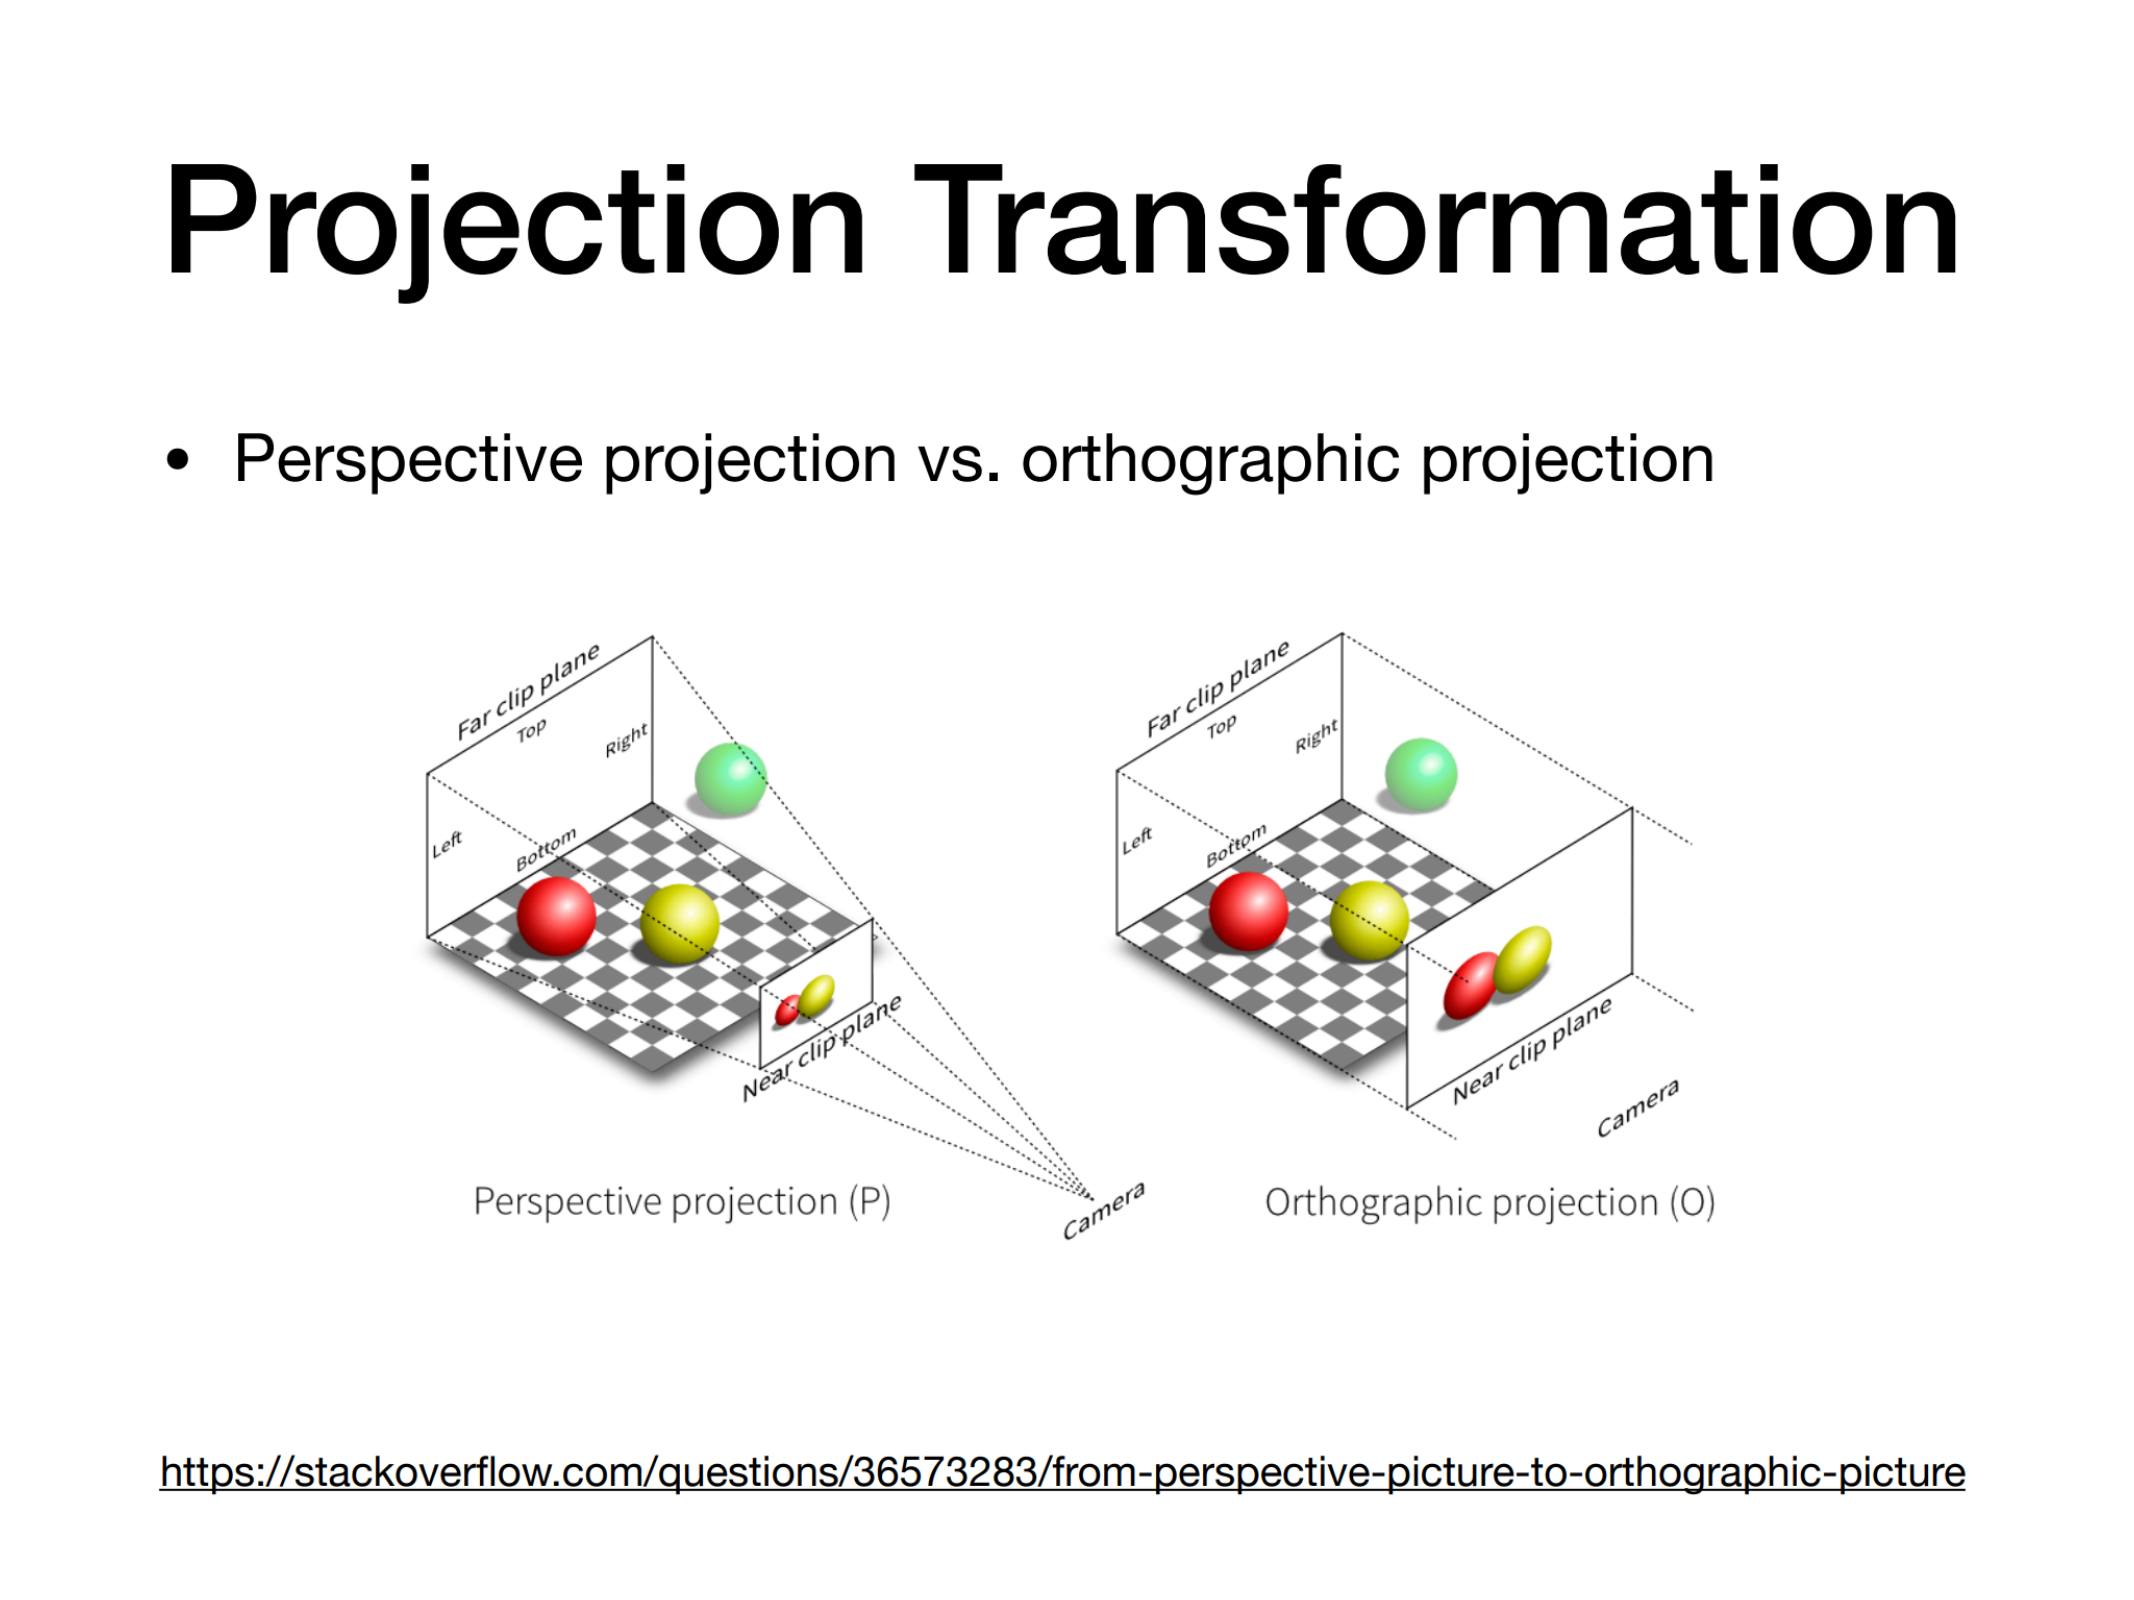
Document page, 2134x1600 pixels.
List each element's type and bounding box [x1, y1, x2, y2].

picture [32, 87, 2101, 1513]
